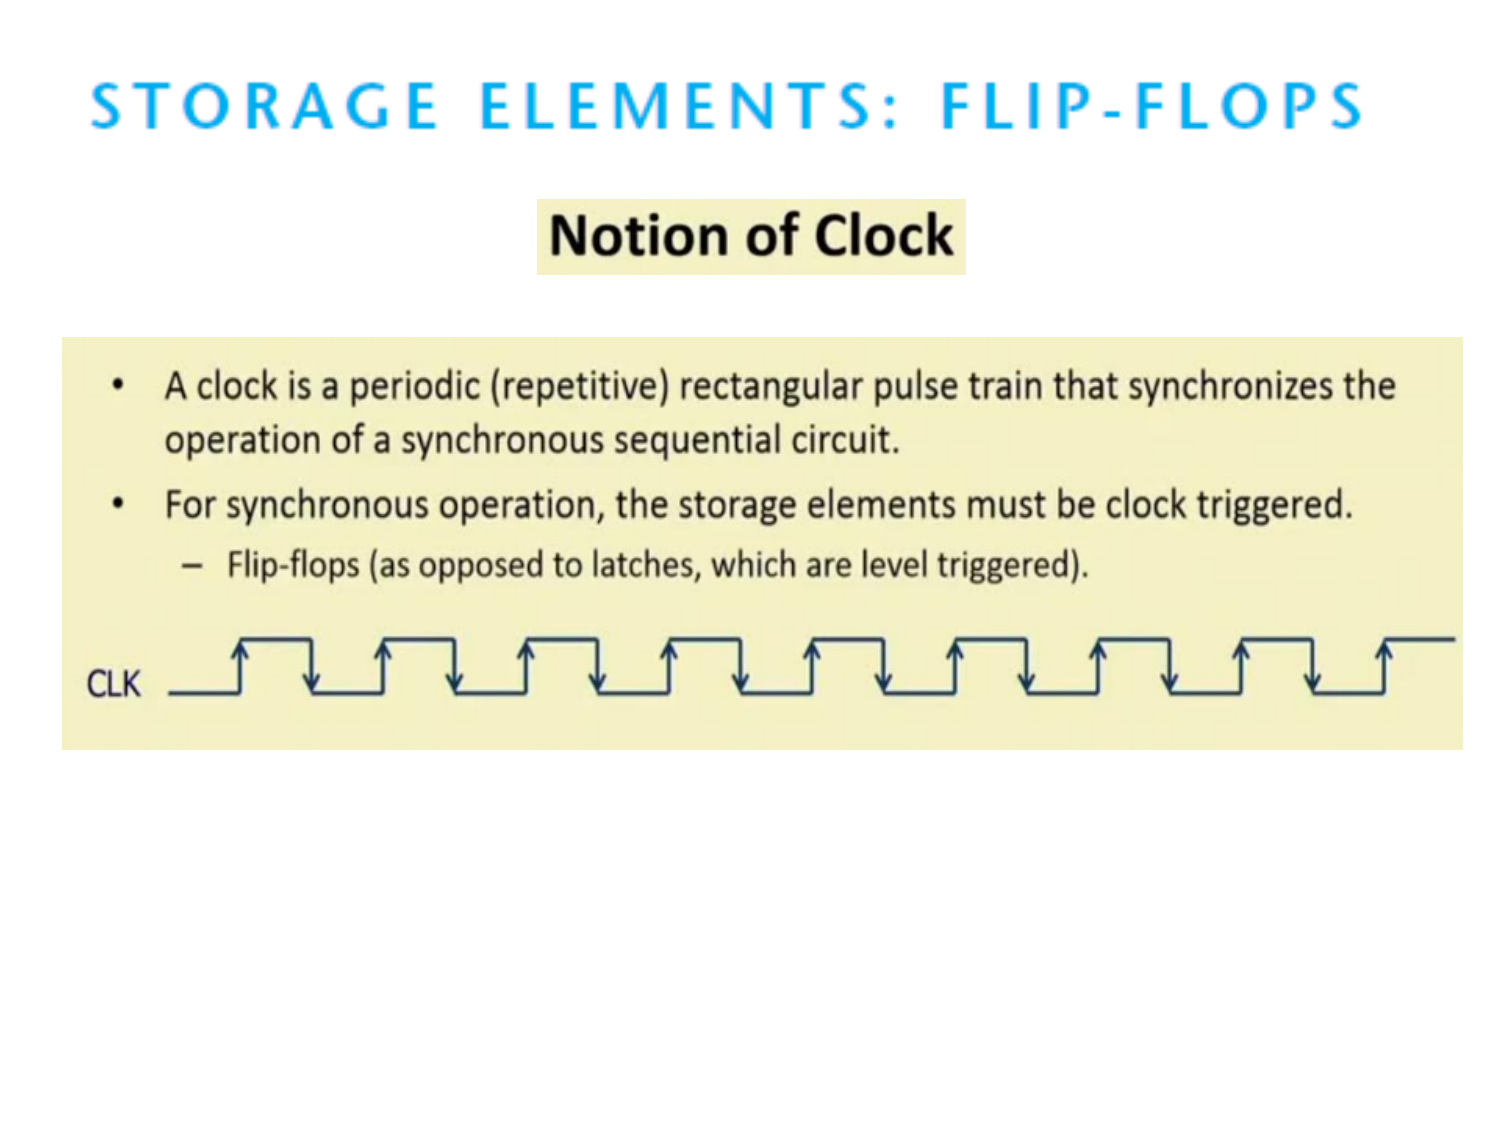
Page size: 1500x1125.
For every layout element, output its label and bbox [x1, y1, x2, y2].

picture [537, 199, 966, 276]
picture [62, 49, 1376, 144]
picture [62, 337, 1463, 751]
